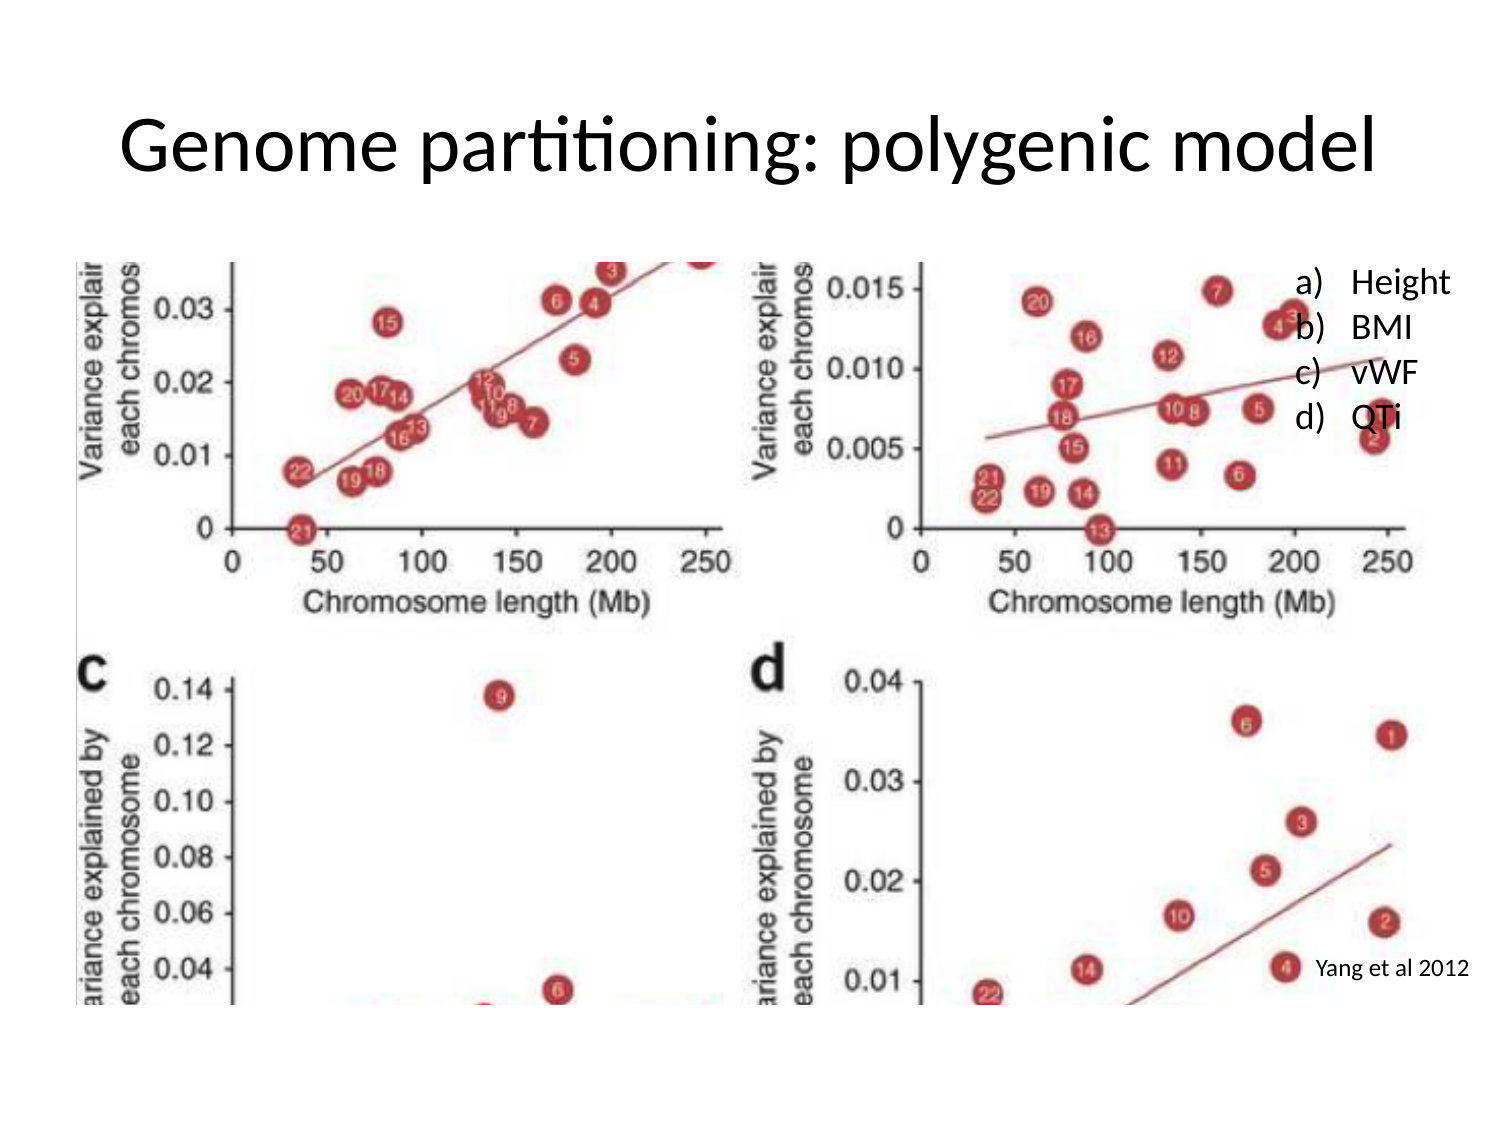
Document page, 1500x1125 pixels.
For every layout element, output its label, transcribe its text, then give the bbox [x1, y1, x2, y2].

text_box Yang et al 2012 [1429, 944, 1485, 989]
title Genome partitioning: polygenic model [75, 45, 1425, 233]
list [74, 262, 1426, 1006]
text_box Height BMI vWF QTi [1280, 249, 1500, 490]
